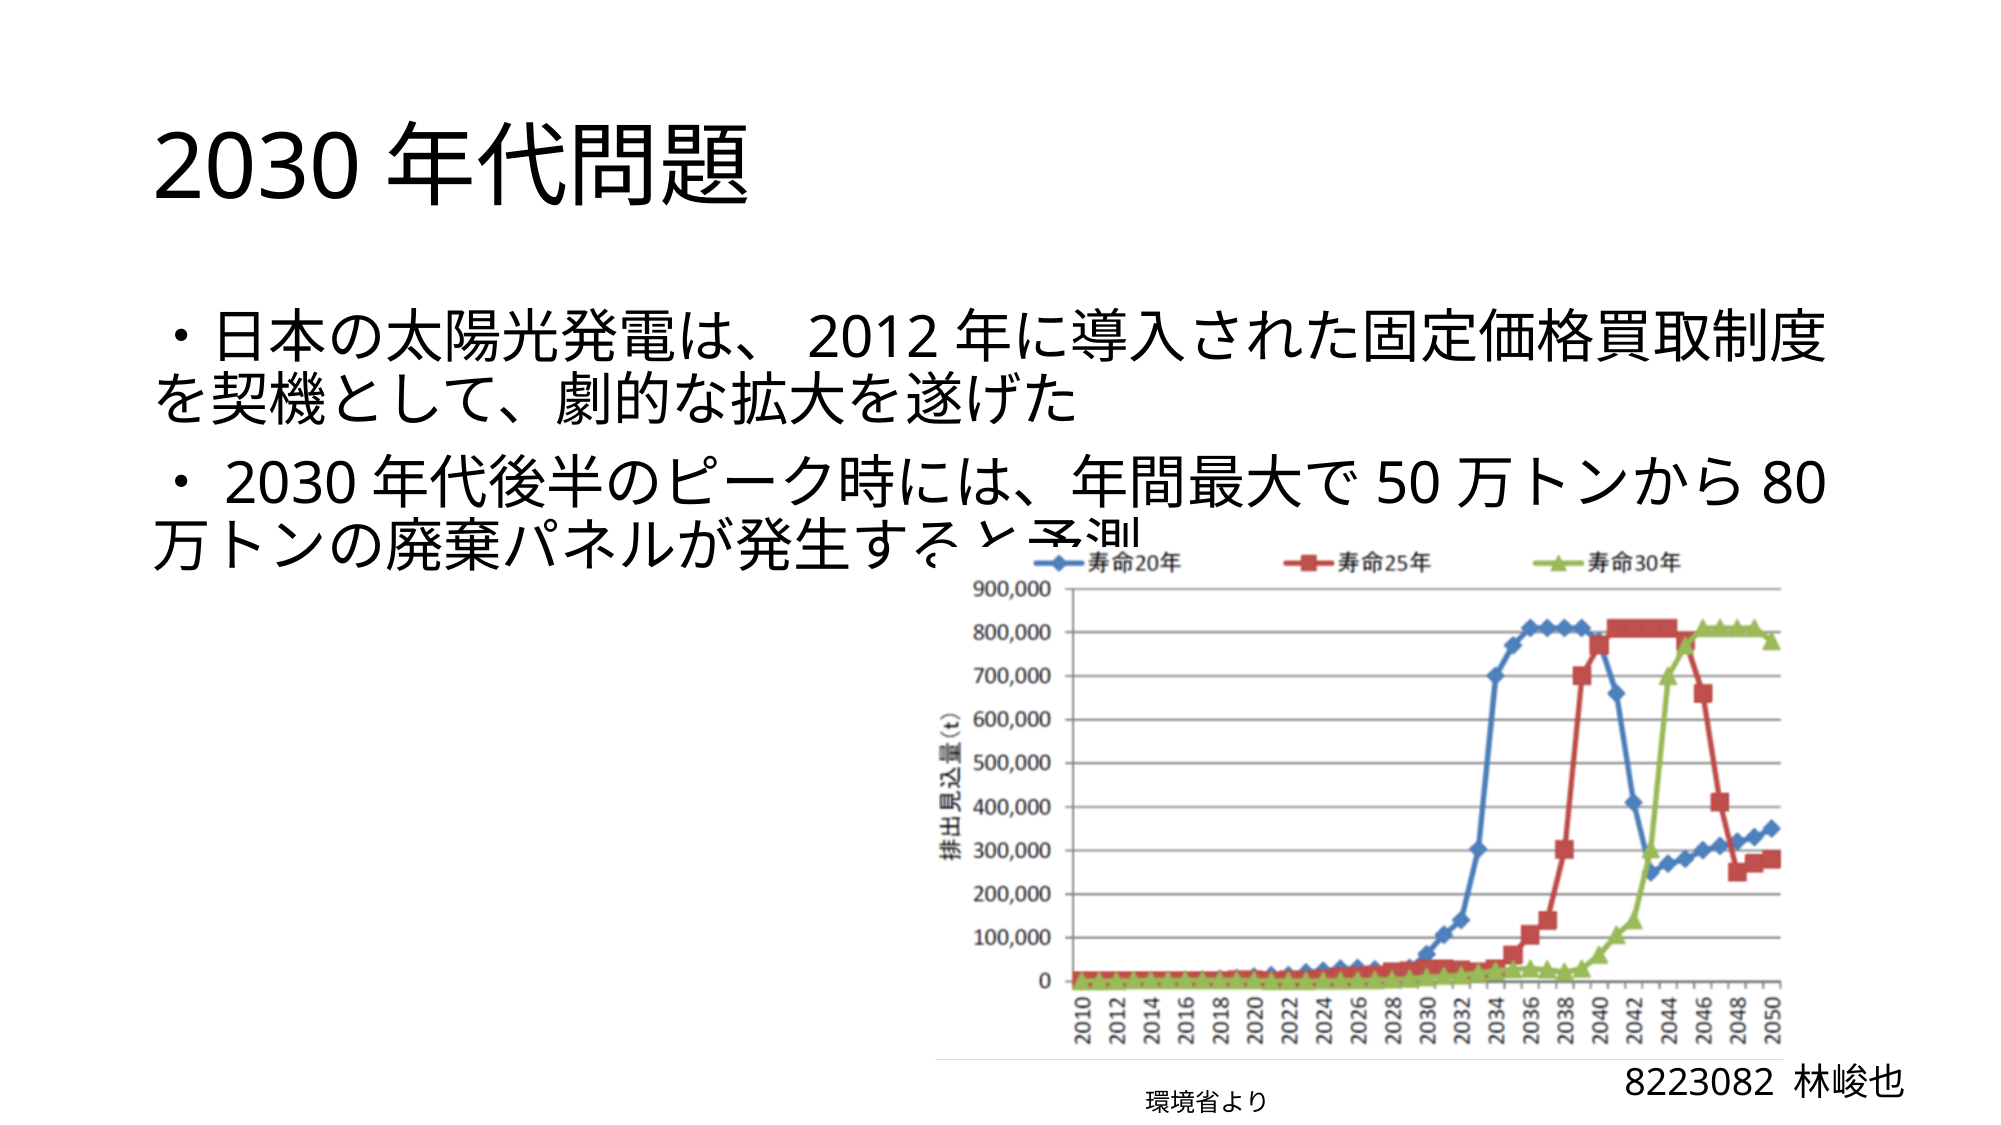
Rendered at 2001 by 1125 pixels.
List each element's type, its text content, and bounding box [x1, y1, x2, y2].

picture [934, 546, 1785, 1060]
list ・日本の太陽光発電は、2012年に導入された固定価格買取制度を契機として、劇的な拡大を遂げた ・2030年代後半のピーク時には、年間最大で50万トンから80万トンの廃棄パネルが発生すると予測 [137, 299, 1863, 1014]
title 2030年代問題 [137, 59, 1863, 278]
text_box 環境省より [1130, 1078, 1334, 1124]
text_box 8223082 林峻也 [1609, 1050, 1953, 1111]
